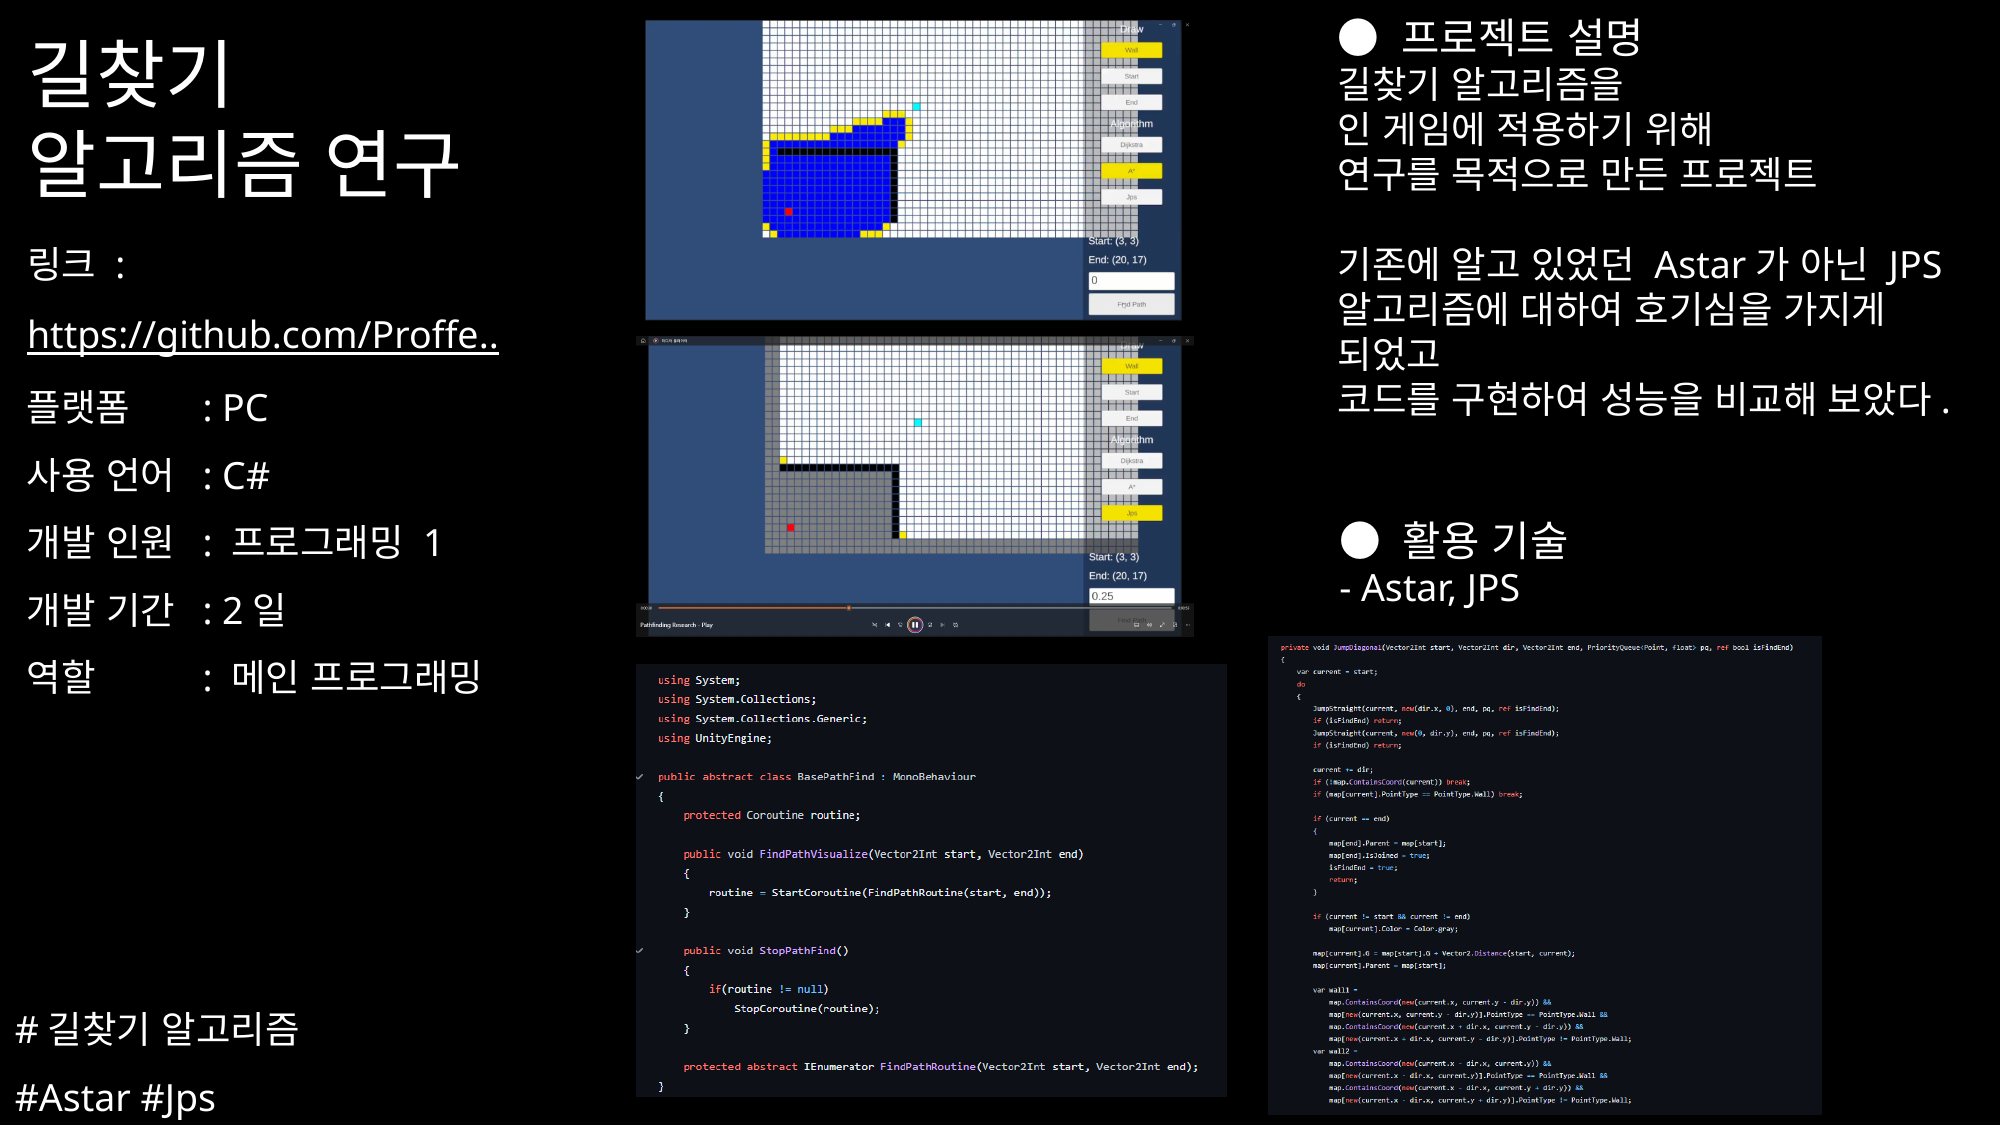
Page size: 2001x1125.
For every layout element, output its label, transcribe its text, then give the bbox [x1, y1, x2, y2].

picture [636, 336, 1194, 637]
text_box ● 활용 기술 - Astar, JPS [1324, 506, 1988, 617]
text_box #길찾기 알고리즘 #Astar #Jps [0, 976, 577, 1125]
picture [636, 664, 1227, 1097]
text_box ● 프로젝트 설명 길찾기 알고리즘을 인 게임에 적용하기 위해 연구를 목적으로 만든 프로젝트 기존에 알고 있었던 Astar가 아닌 JPS 알고리즘에 대하여 호기심을 가지게 되었고 코드를 구현하여 성능을 비교해 보았다. [1323, 4, 1987, 429]
picture [633, 20, 1194, 321]
picture [1268, 636, 1822, 1115]
text_box 길찾기 알고리즘 연구 [12, 20, 478, 210]
text_box 링크 : https://github.com/Proffe.. [12, 210, 574, 370]
text_box : PC : C# : 프로그래밍 1 : 2일 : 메인 프로그래밍 [187, 354, 534, 707]
text_box 플랫폼 사용 언어 개발 인원 개발 기간 역할 [12, 354, 187, 707]
